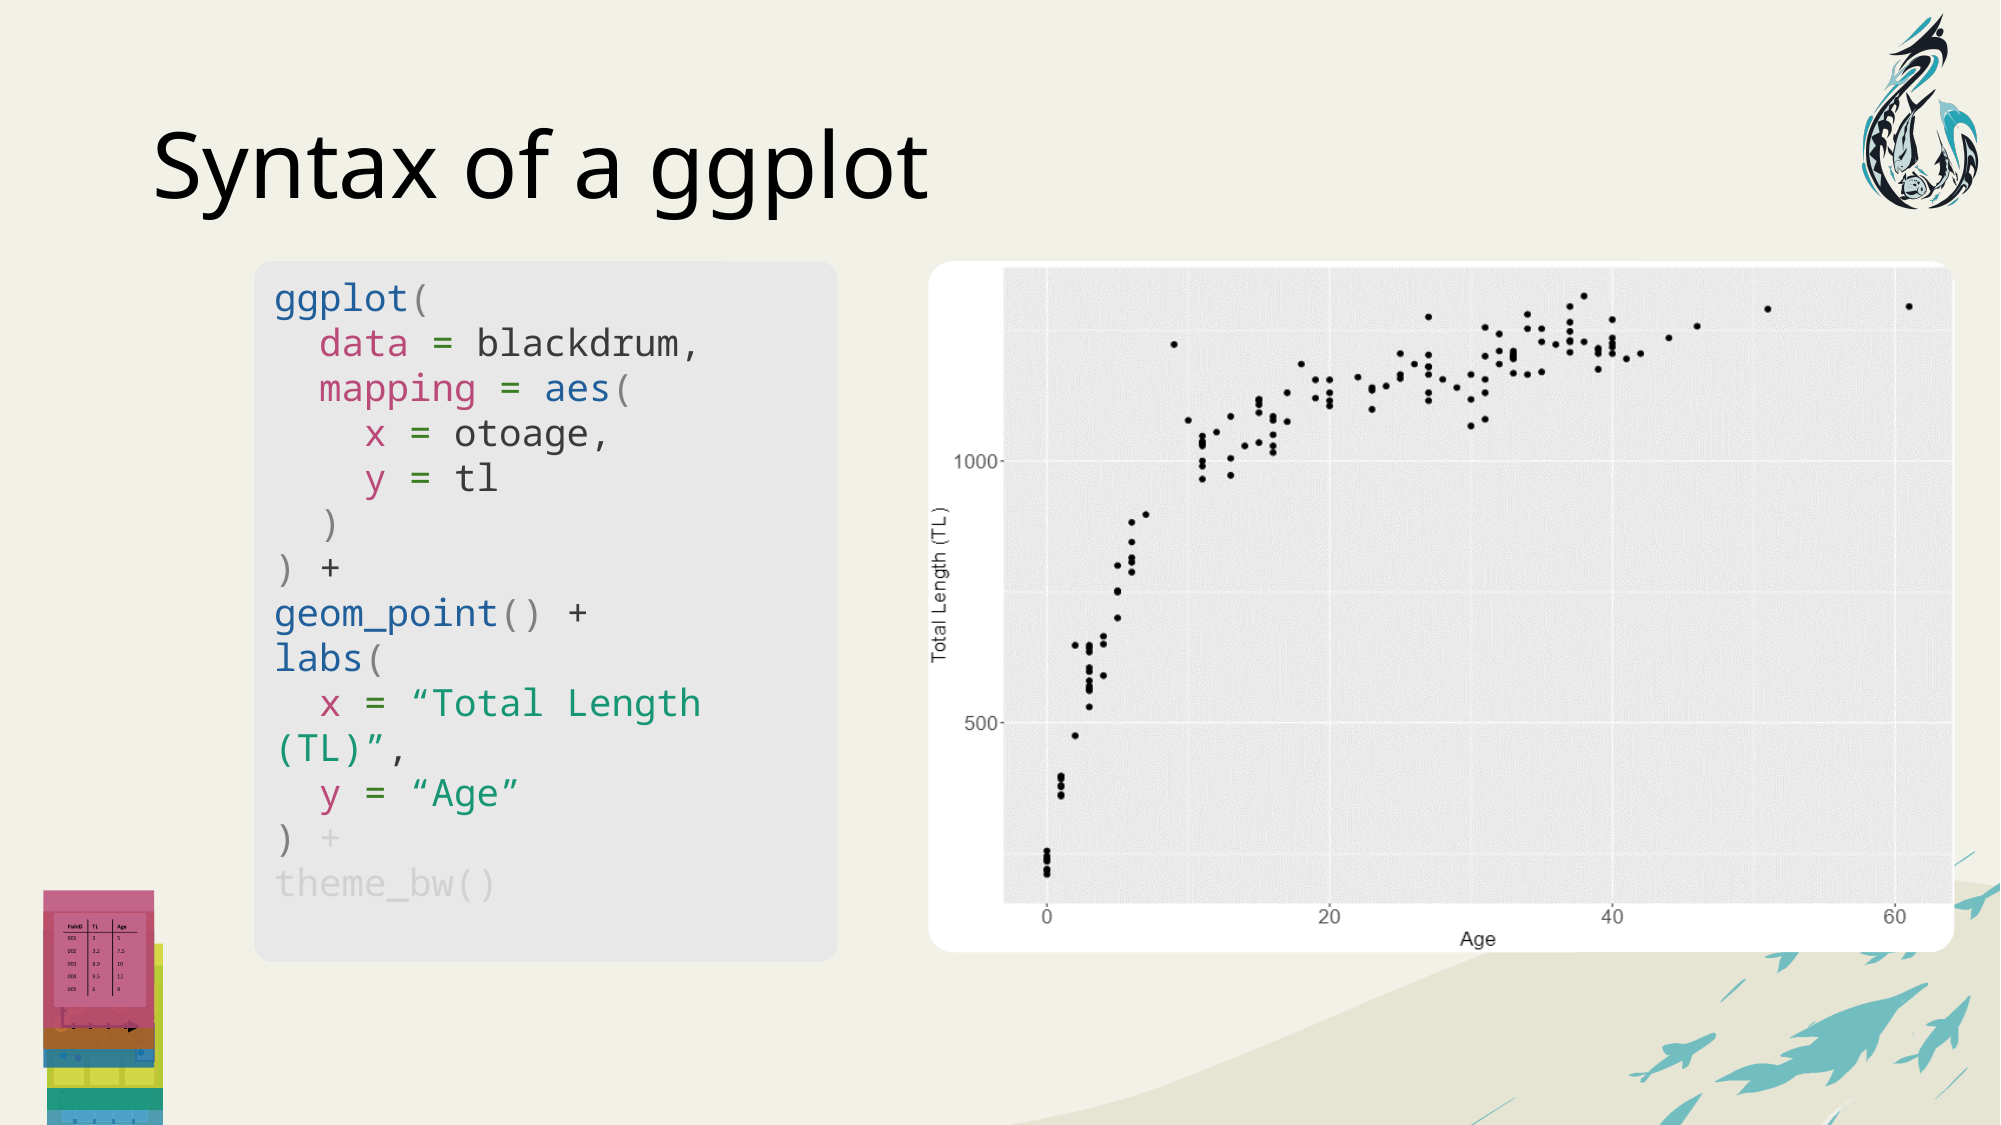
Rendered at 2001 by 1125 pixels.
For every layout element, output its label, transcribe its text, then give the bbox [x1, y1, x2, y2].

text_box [42, 1050, 155, 1069]
picture [927, 260, 2000, 1125]
title Syntax of a ggplot [137, 59, 1863, 278]
text_box ggplot( data = blackdrum, mapping = aes( x = otoage, y = tl ) ) + geom_point() + labs( x = “Total Length (TL)”, y = “Age” ) + theme_bw() [254, 261, 838, 962]
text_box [46, 943, 164, 1089]
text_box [46, 1089, 164, 1111]
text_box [46, 1111, 164, 1125]
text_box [42, 1029, 155, 1050]
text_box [42, 889, 155, 1029]
picture [1851, 13, 1985, 214]
